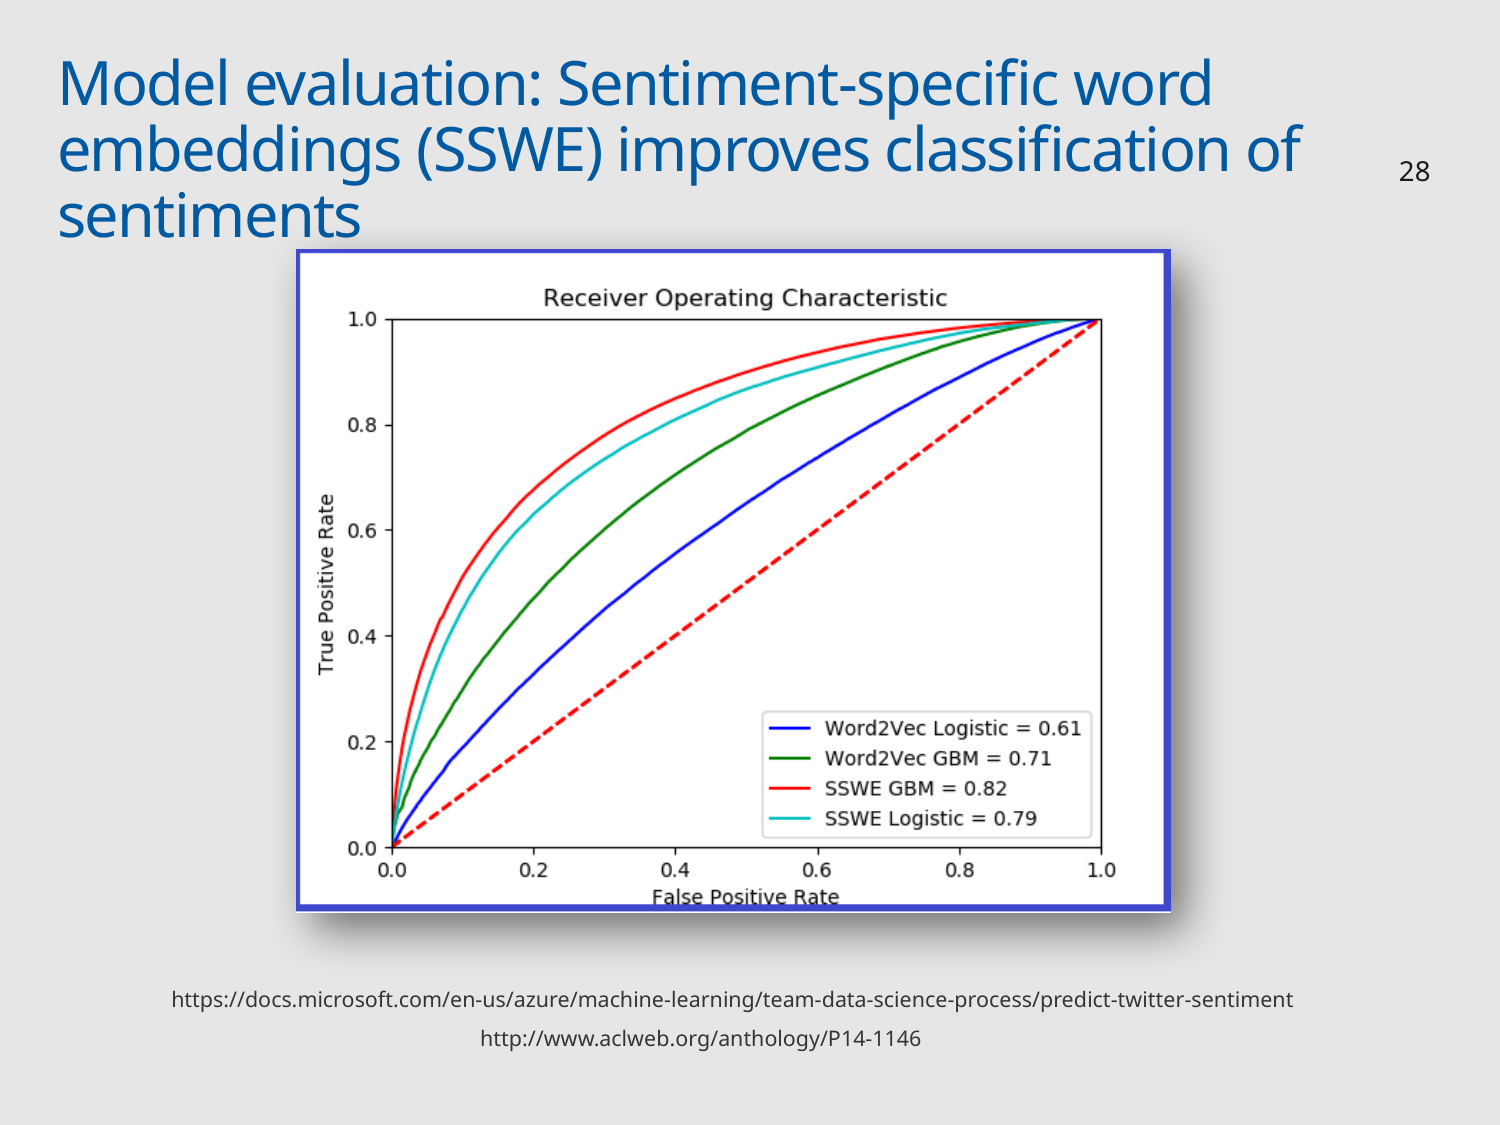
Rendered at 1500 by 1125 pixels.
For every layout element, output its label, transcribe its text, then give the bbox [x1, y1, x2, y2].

text_box 28 [1376, 137, 1500, 206]
picture [296, 249, 1172, 914]
text_box http://www.aclweb.org/anthology/P14-1146 [465, 1017, 938, 1059]
title Model evaluation: Sentiment-specific word embeddings (SSWE) improves classification of sentiments [33, 37, 1467, 185]
text_box https://docs.microsoft.com/en-us/azure/machine-learning/team-data-science-process/predict-twitter-sentiment [62, 978, 1405, 1019]
